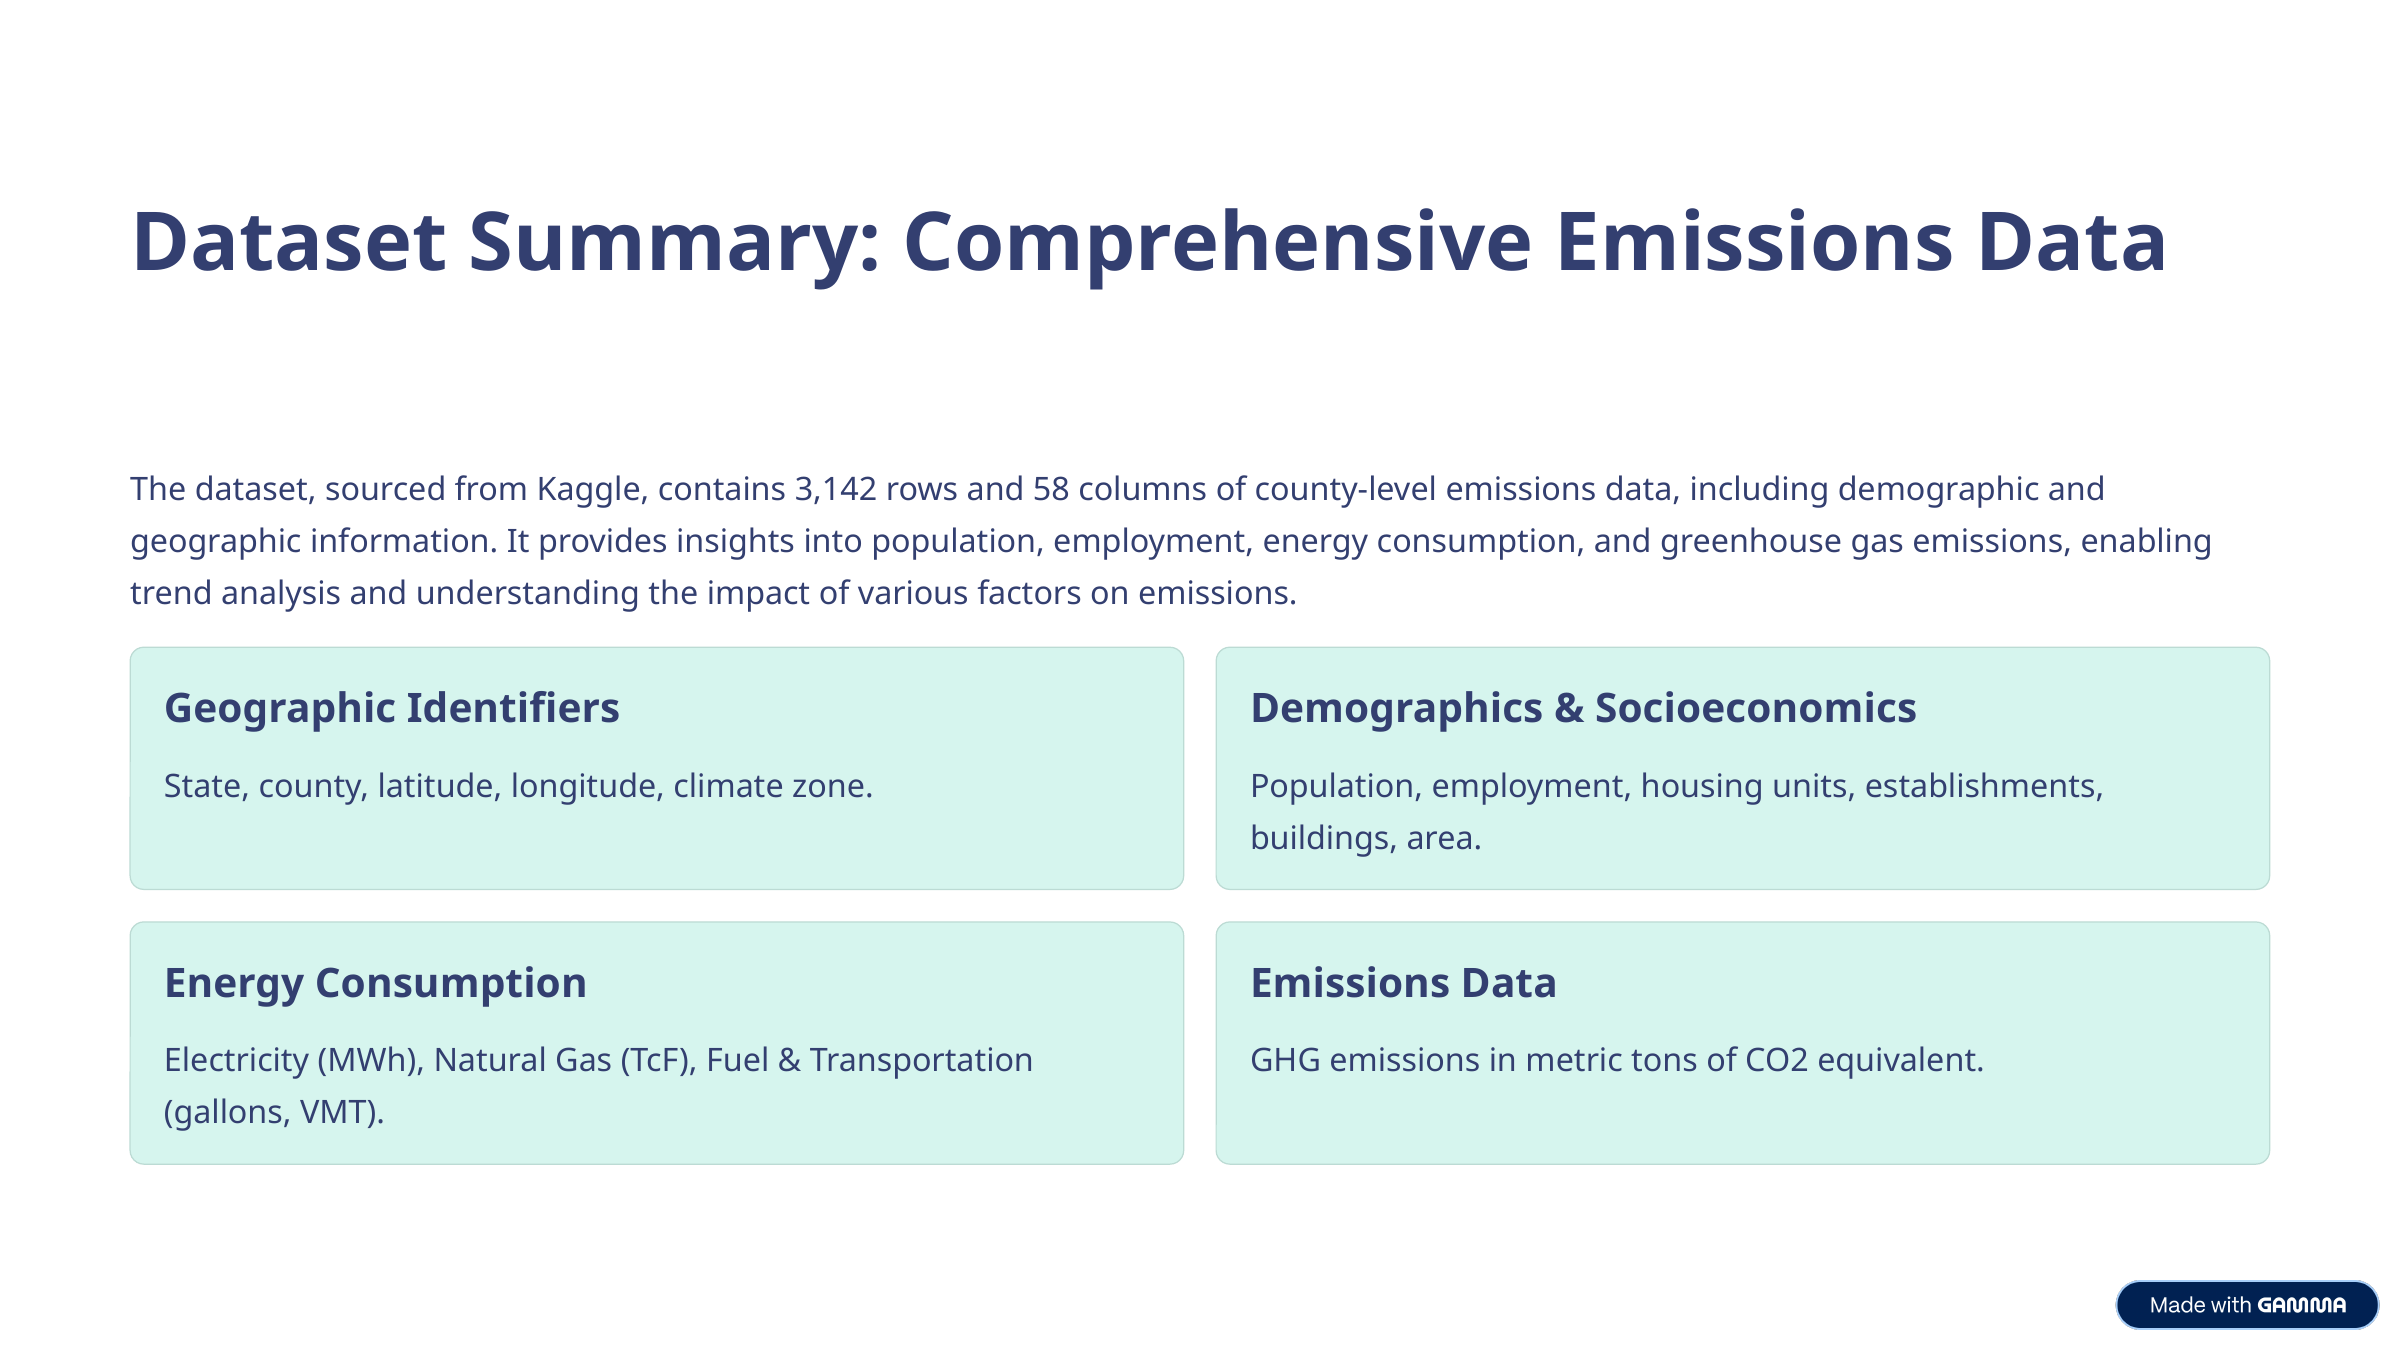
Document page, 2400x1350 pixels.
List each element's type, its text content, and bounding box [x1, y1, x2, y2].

text_box [1216, 921, 2270, 1165]
text_box Dataset Summary: Comprehensive Emissions Data [130, 185, 2270, 390]
text_box The dataset, sourced from Kaggle, contains 3,142 rows and 58 columns of county-level emissions data, including demographic and geographic information. It provides insights into population, employment, energy consumption, and greenhouse gas emissions, enabling trend analysis and understanding the impact of various factors on emissions. [130, 454, 2270, 611]
text_box GHG emissions in metric tons of CO2 equivalent. [1250, 1026, 2236, 1079]
text_box [1216, 647, 2270, 890]
text_box Population, employment, housing units, establishments, buildings, area. [1250, 751, 2236, 856]
text_box Demographics & Socioeconomics [1250, 681, 2107, 732]
text_box Geographic Identifiers [163, 681, 738, 732]
text_box State, county, latitude, longitude, climate zone. [163, 751, 1150, 804]
text_box Emissions Data [1250, 955, 1657, 1007]
picture [2106, 1271, 2389, 1339]
text_box [130, 647, 1184, 890]
text_box Energy Consumption [163, 955, 701, 1007]
text_box Electricity (MWh), Natural Gas (TcF), Fuel & Transportation (gallons, VMT). [163, 1026, 1150, 1131]
text_box [130, 921, 1184, 1165]
